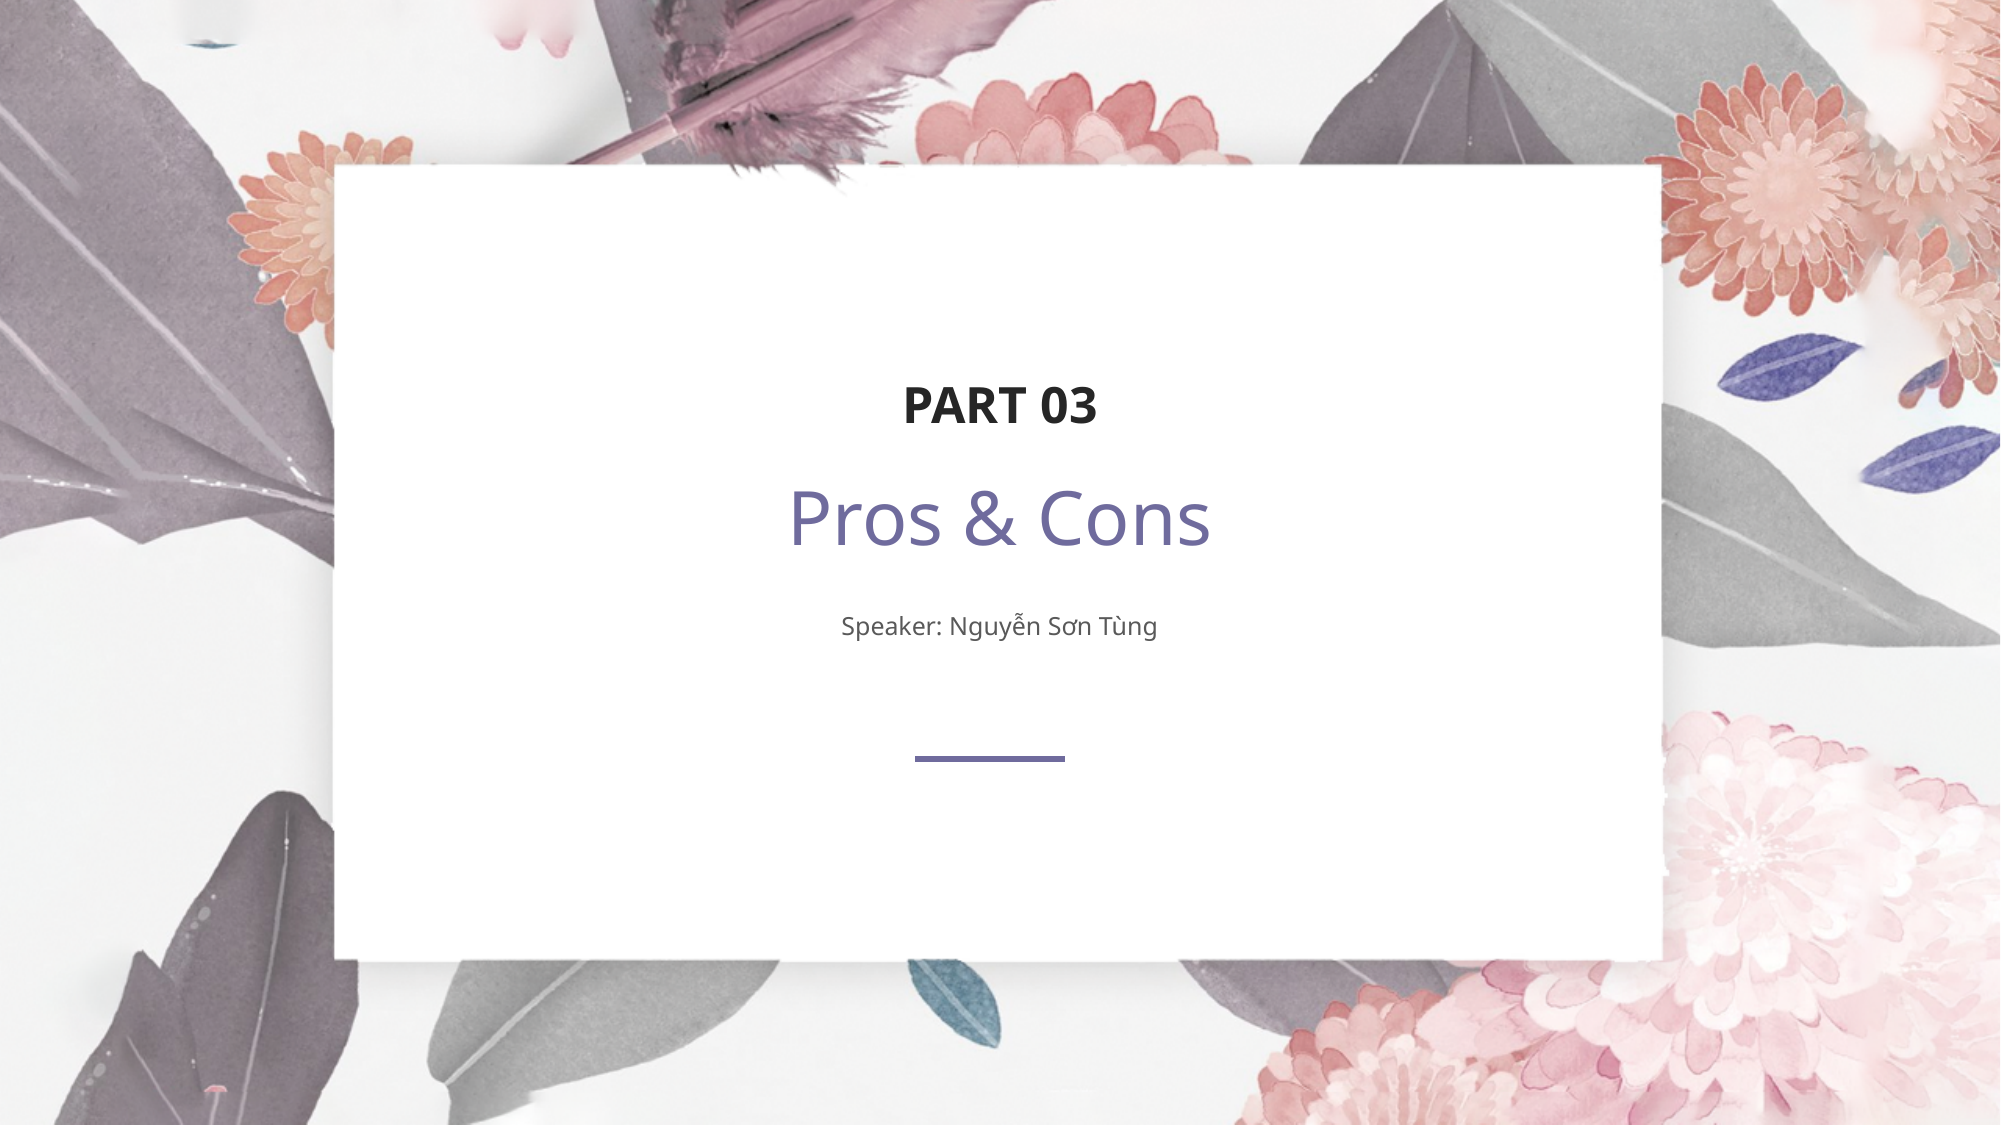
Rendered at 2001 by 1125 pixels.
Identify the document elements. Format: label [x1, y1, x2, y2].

text_box [752, 365, 1248, 760]
picture [0, 0, 2001, 1125]
